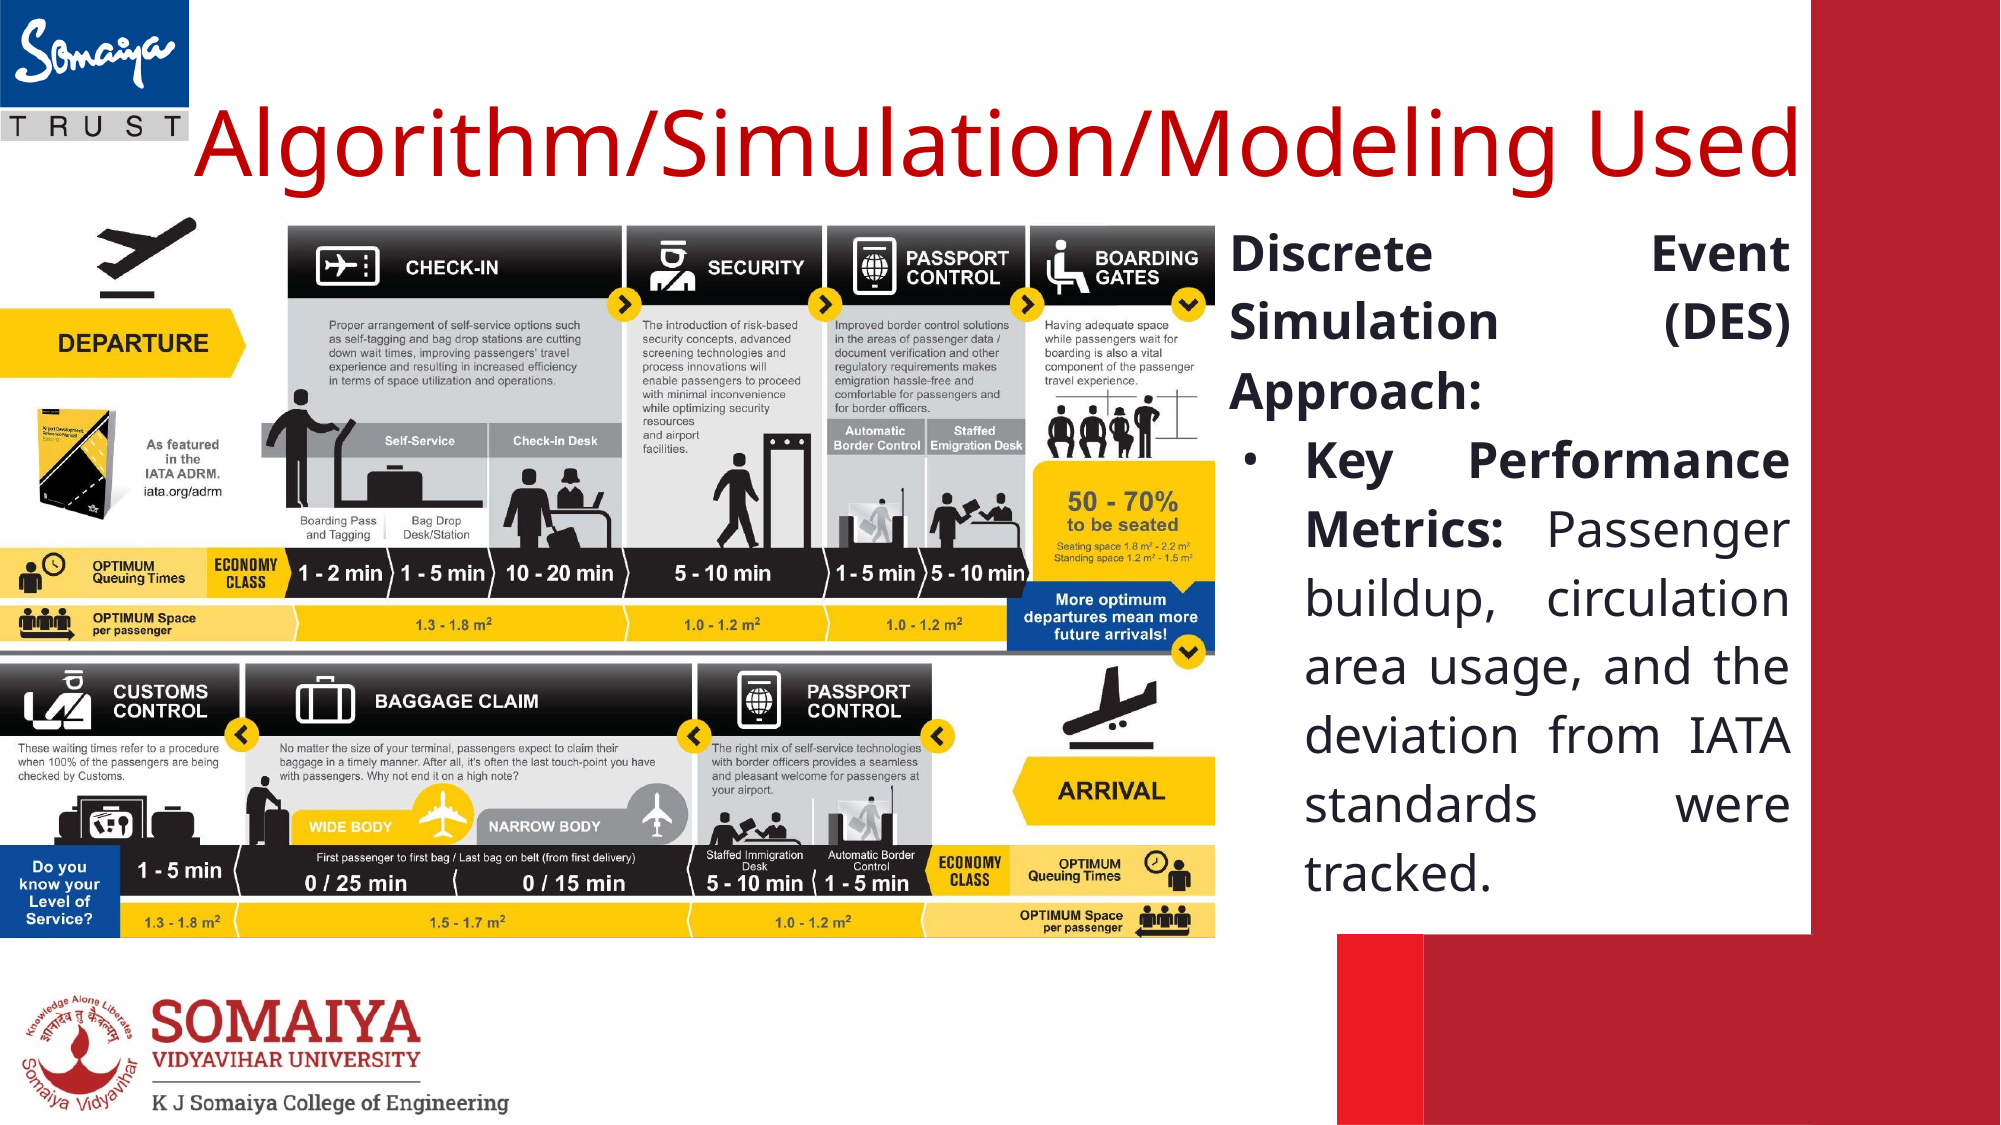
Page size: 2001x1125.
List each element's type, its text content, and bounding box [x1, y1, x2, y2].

picture [0, 984, 564, 1125]
title Algorithm/Simulation/Modeling Used [178, 45, 1805, 216]
picture [1337, 0, 2000, 1125]
picture [0, 0, 190, 141]
list Discrete Event Simulation (DES) Approach: Key Performance Metrics: Passenger buildup, circulation area usage, and the deviation from IATA standards were tracked. [1214, 204, 1805, 935]
picture [0, 216, 1215, 938]
